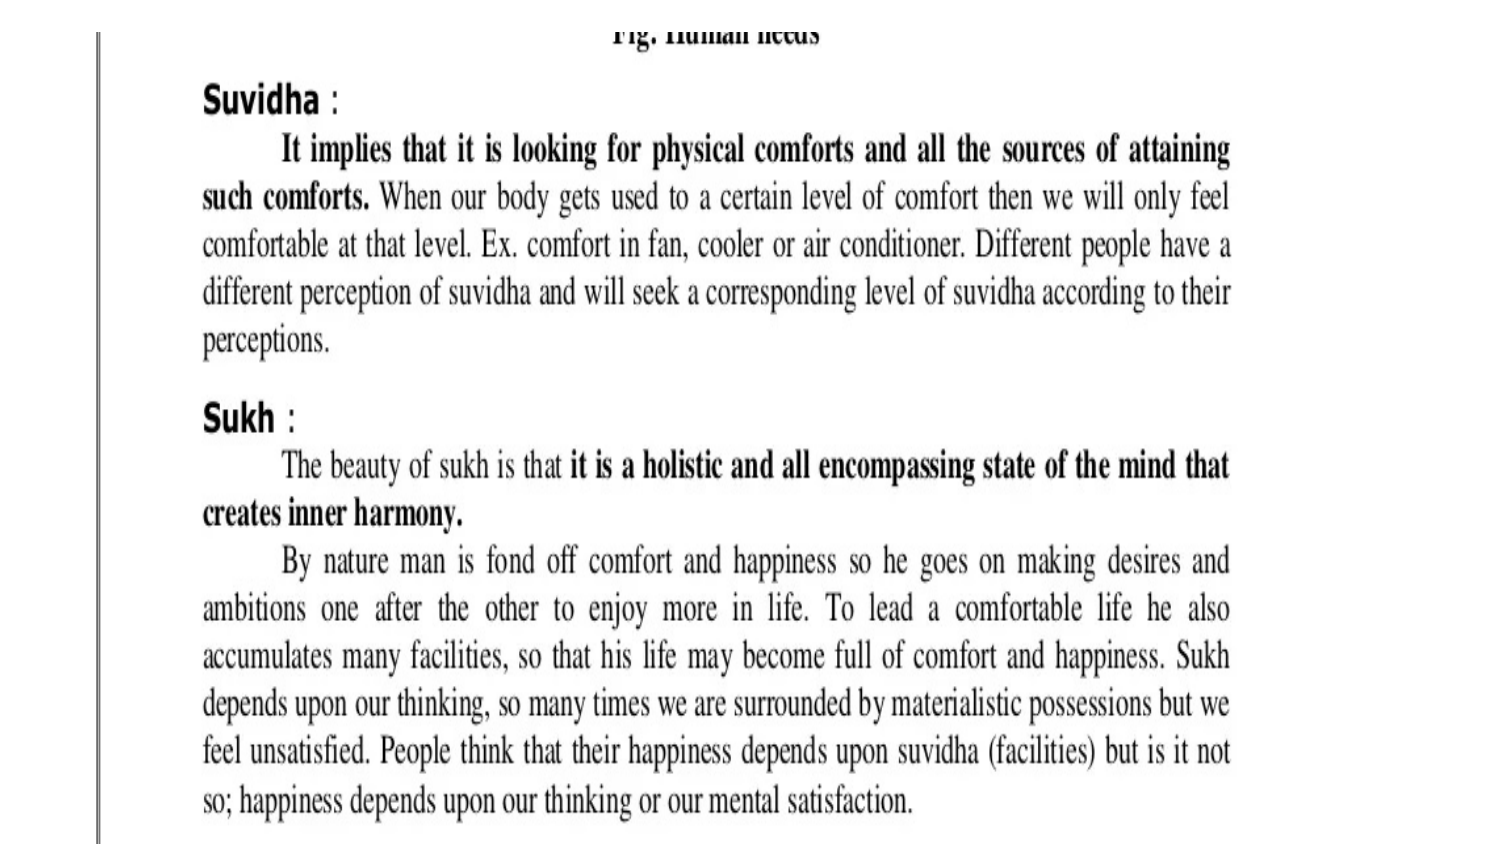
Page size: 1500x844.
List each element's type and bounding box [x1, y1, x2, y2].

picture [0, 32, 1313, 844]
